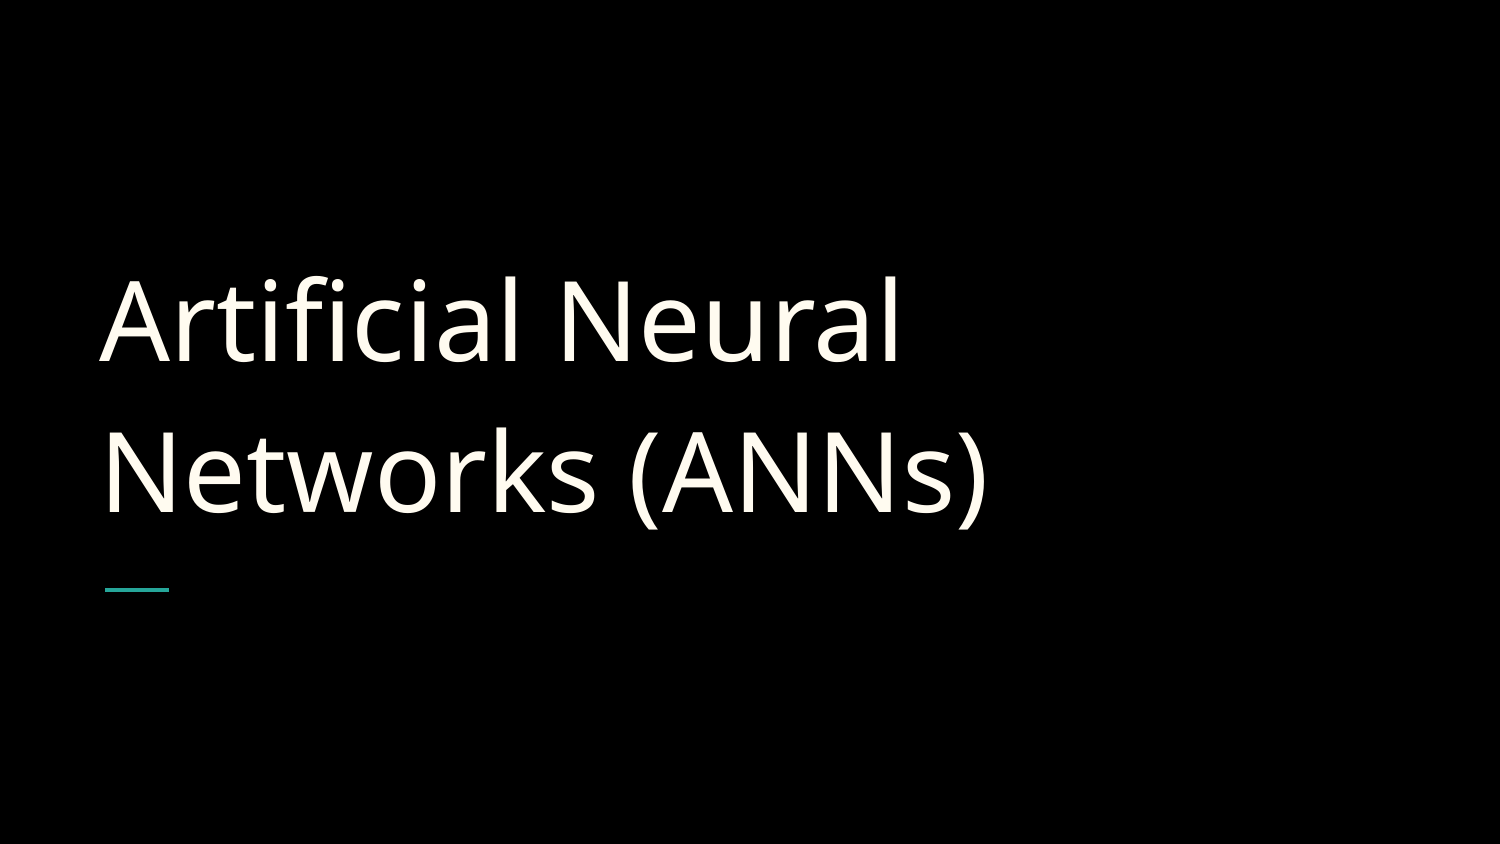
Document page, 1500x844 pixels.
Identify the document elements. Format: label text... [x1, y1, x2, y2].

title Artificial Neural Networks (ANNs) [84, 226, 1416, 561]
